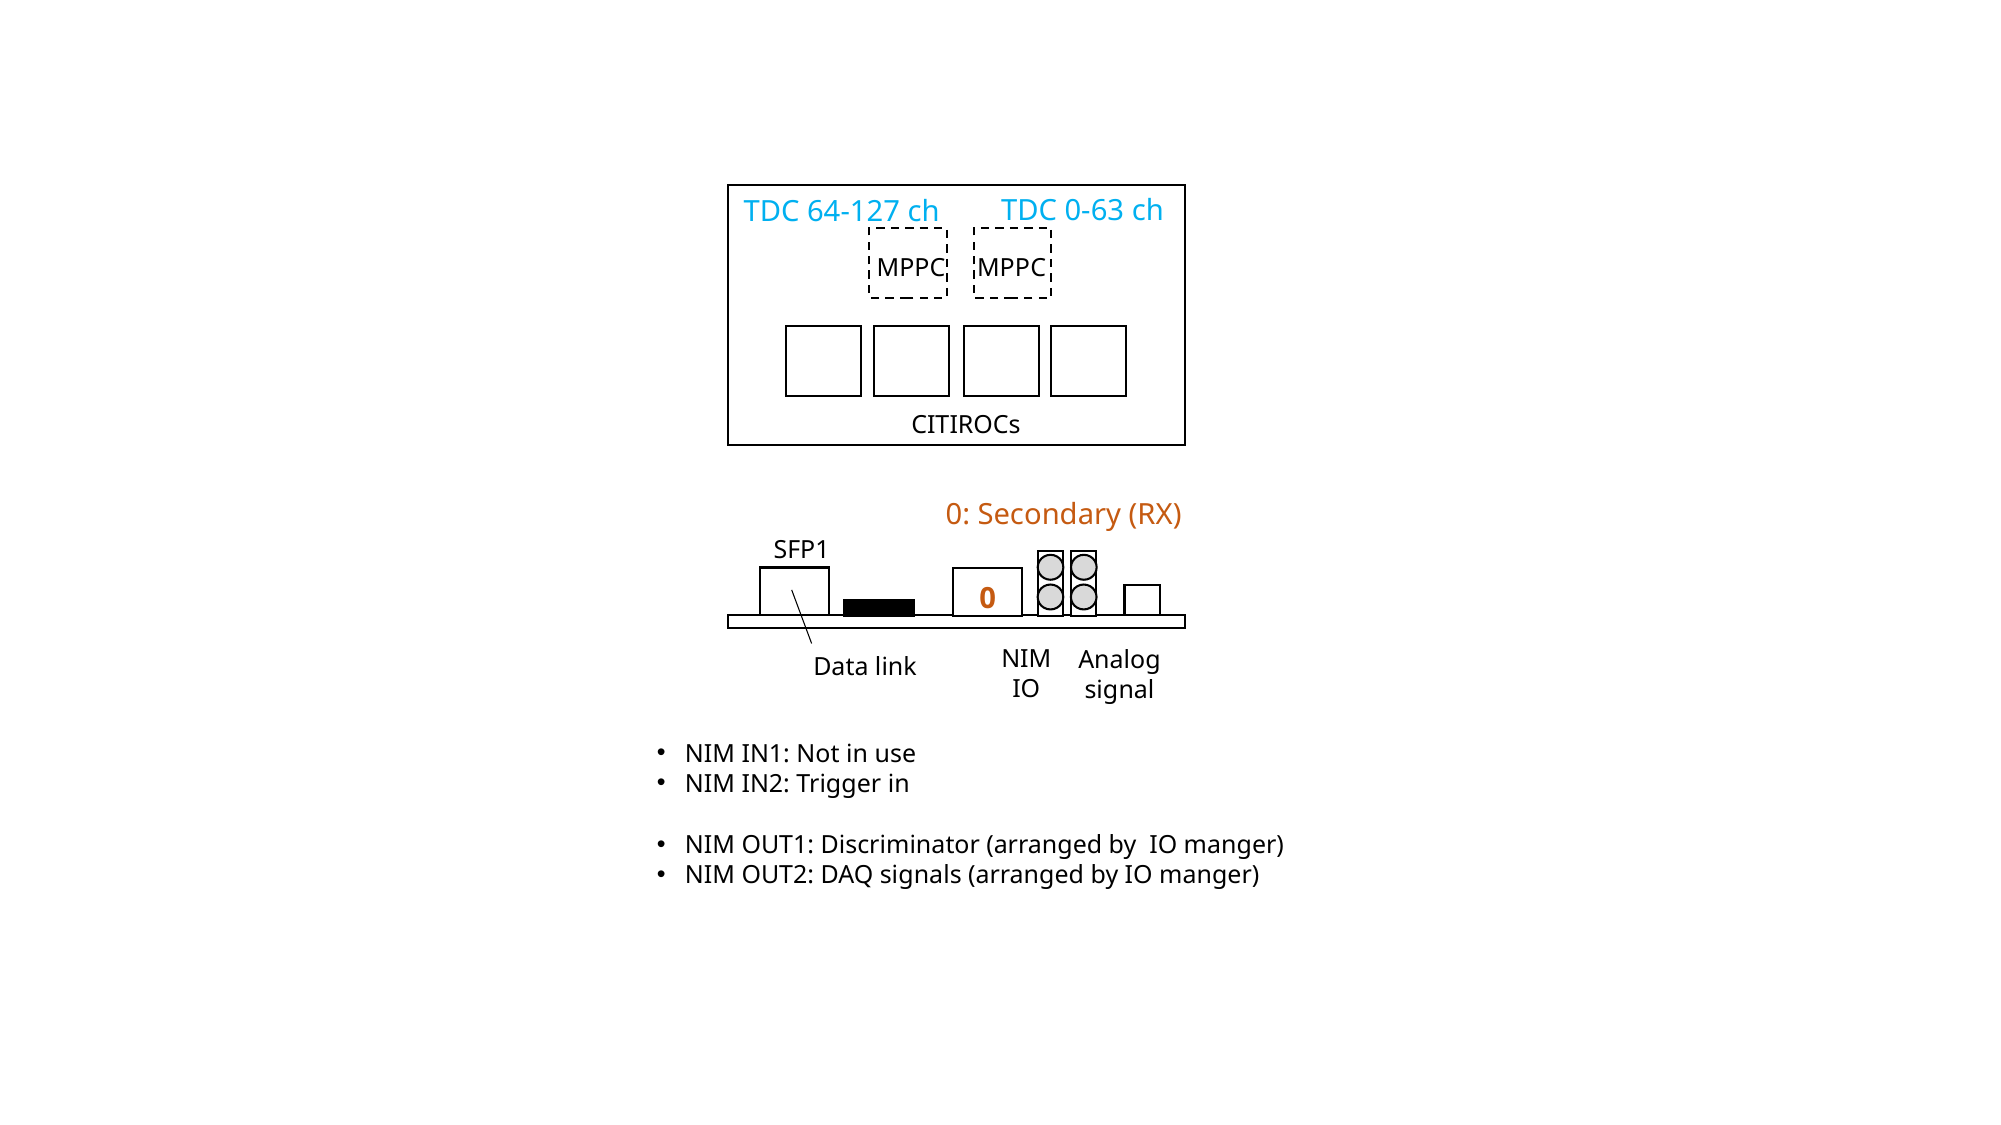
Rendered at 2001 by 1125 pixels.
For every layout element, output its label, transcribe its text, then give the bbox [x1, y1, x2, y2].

text_box [973, 234, 1052, 244]
text_box [873, 325, 950, 397]
text_box 0: Secondary (RX) [861, 488, 1267, 538]
text_box 0 [955, 571, 1021, 622]
text_box [1036, 583, 1065, 611]
text_box [973, 289, 1052, 299]
text_box [1070, 573, 1097, 591]
text_box [952, 567, 1023, 617]
text_box [1036, 553, 1065, 581]
text_box [1070, 603, 1097, 617]
text_box [1037, 550, 1064, 561]
text_box [843, 599, 915, 617]
text_box [785, 325, 862, 397]
text_box SFP1 [753, 526, 851, 571]
text_box TDC 0-63 ch [982, 184, 1210, 234]
text_box Analog signal [1061, 635, 1178, 711]
text_box [1123, 584, 1161, 616]
text_box [727, 234, 1186, 446]
text_box [868, 289, 948, 299]
text_box [1050, 325, 1127, 397]
text_box [1037, 603, 1064, 617]
text_box MPPC [852, 244, 971, 289]
text_box MPPC [971, 244, 1071, 289]
text_box NIM IN1: Not in use NIM IN2: Trigger in [642, 729, 1091, 805]
text_box [1069, 553, 1098, 581]
text_box [1037, 573, 1064, 591]
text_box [791, 589, 812, 644]
text_box [1069, 583, 1098, 611]
text_box [1070, 550, 1097, 562]
text_box NIM OUT1: Discriminator (arranged by IO manger) NIM OUT2: DAQ signals (arranged by IO manger) [642, 821, 1342, 896]
text_box Data link [784, 643, 946, 689]
text_box [963, 325, 1040, 397]
text_box TDC 64-127 ch [701, 184, 982, 235]
text_box CITIROCs [881, 401, 1051, 447]
text_box [759, 571, 830, 616]
text_box [868, 235, 948, 244]
text_box [812, 614, 1186, 629]
text_box NIM IO [979, 635, 1061, 710]
text_box [727, 614, 791, 629]
